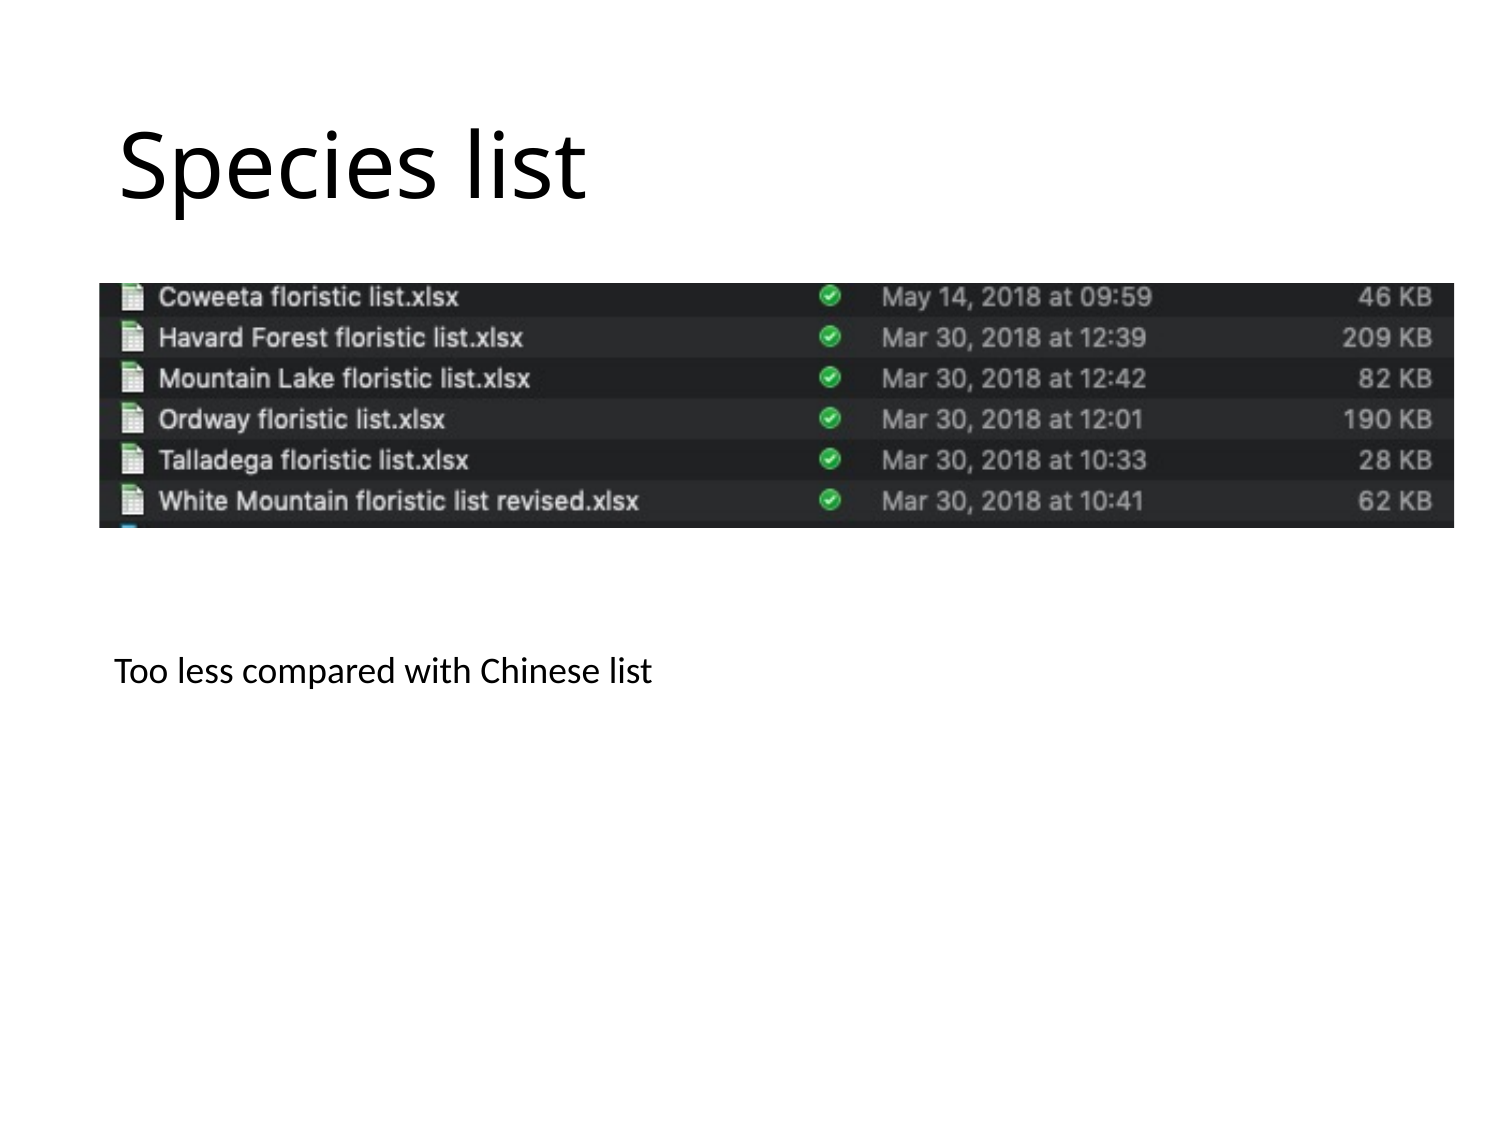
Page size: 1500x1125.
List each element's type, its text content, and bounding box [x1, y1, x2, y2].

text_box Too less compared with Chinese list [99, 639, 748, 699]
picture [99, 283, 1455, 528]
title Species list [103, 59, 1397, 278]
